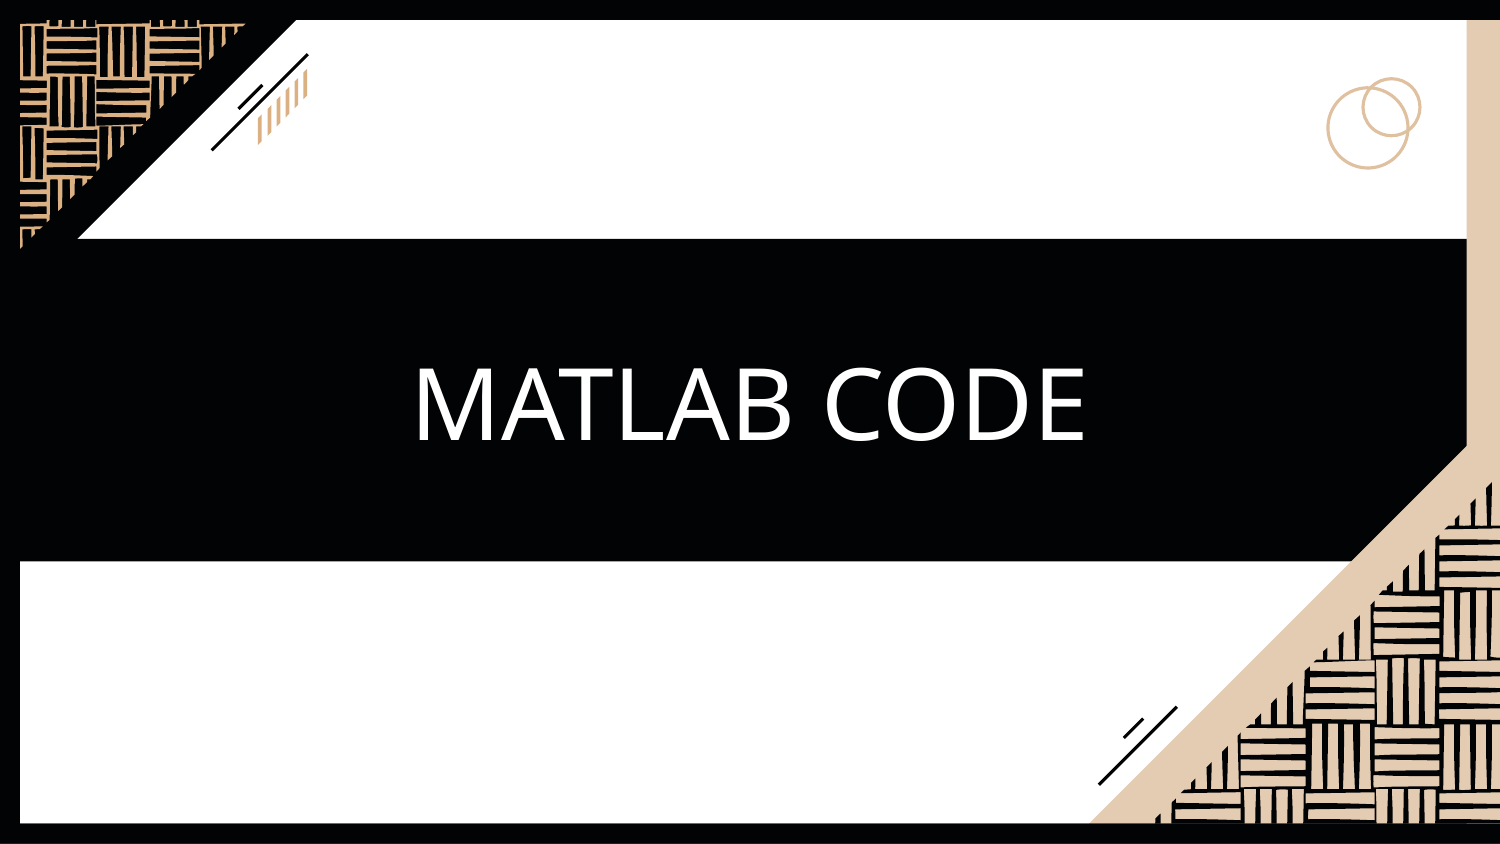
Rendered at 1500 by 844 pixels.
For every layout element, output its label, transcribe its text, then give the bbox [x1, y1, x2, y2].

title MATLAB CODE [205, 272, 1295, 528]
